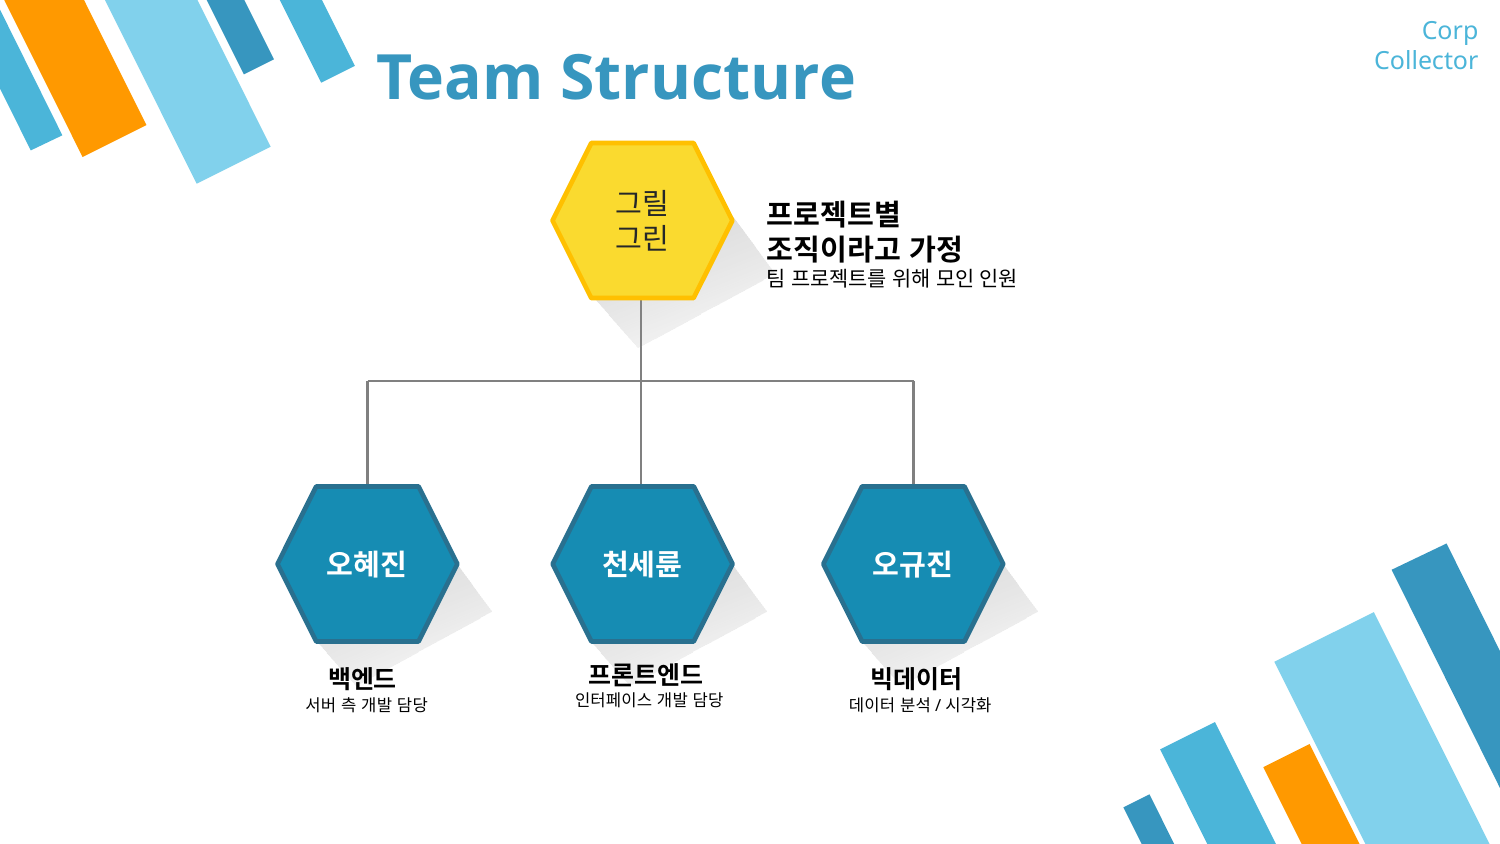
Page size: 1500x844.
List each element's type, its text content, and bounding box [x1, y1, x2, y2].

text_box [552, 142, 771, 328]
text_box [367, 232, 915, 487]
slide_number Corp Collector [1306, 0, 1494, 65]
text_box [277, 486, 489, 665]
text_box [823, 486, 1034, 665]
title Team Structure [361, 14, 1307, 127]
text_box 프로젝트별 조직이라고 가정 팀 프로젝트를 위해 모인 인원 [775, 188, 1043, 299]
text_box 프론트엔드 인터페이스 개발 담당 [557, 673, 741, 717]
text_box 백엔드 서버 측 개발 담당 [277, 672, 456, 722]
text_box 빅데이터 데이터 분석/시각화 [818, 667, 1023, 722]
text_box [552, 486, 763, 665]
